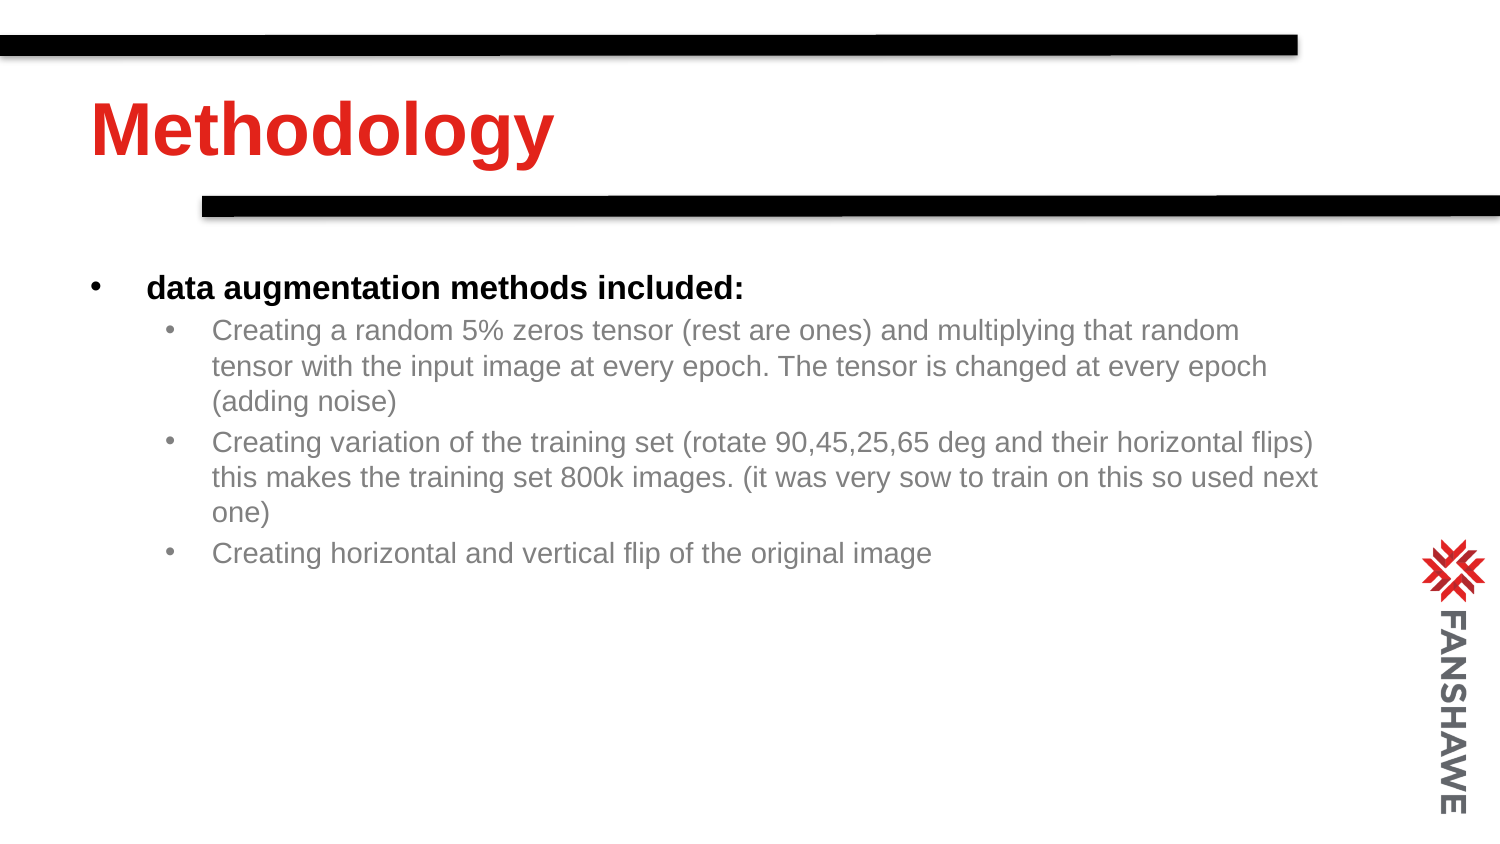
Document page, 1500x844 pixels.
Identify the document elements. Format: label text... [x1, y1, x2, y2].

list data augmentation methods included: Creating a random 5% zeros tensor (rest are ones) and multiplying that random tensor with the input image at every epoch. The tensor is changed at every epoch (adding noise) Creating variation of the training set (rotate 90,45,25,65 deg and their horizontal flips) this makes the training set 800k images. (it was very sow to train on this so used next one) Creating horizontal and vertical flip of the original image [75, 258, 1339, 774]
title Methodology [75, 55, 1425, 196]
picture [1391, 510, 1500, 844]
